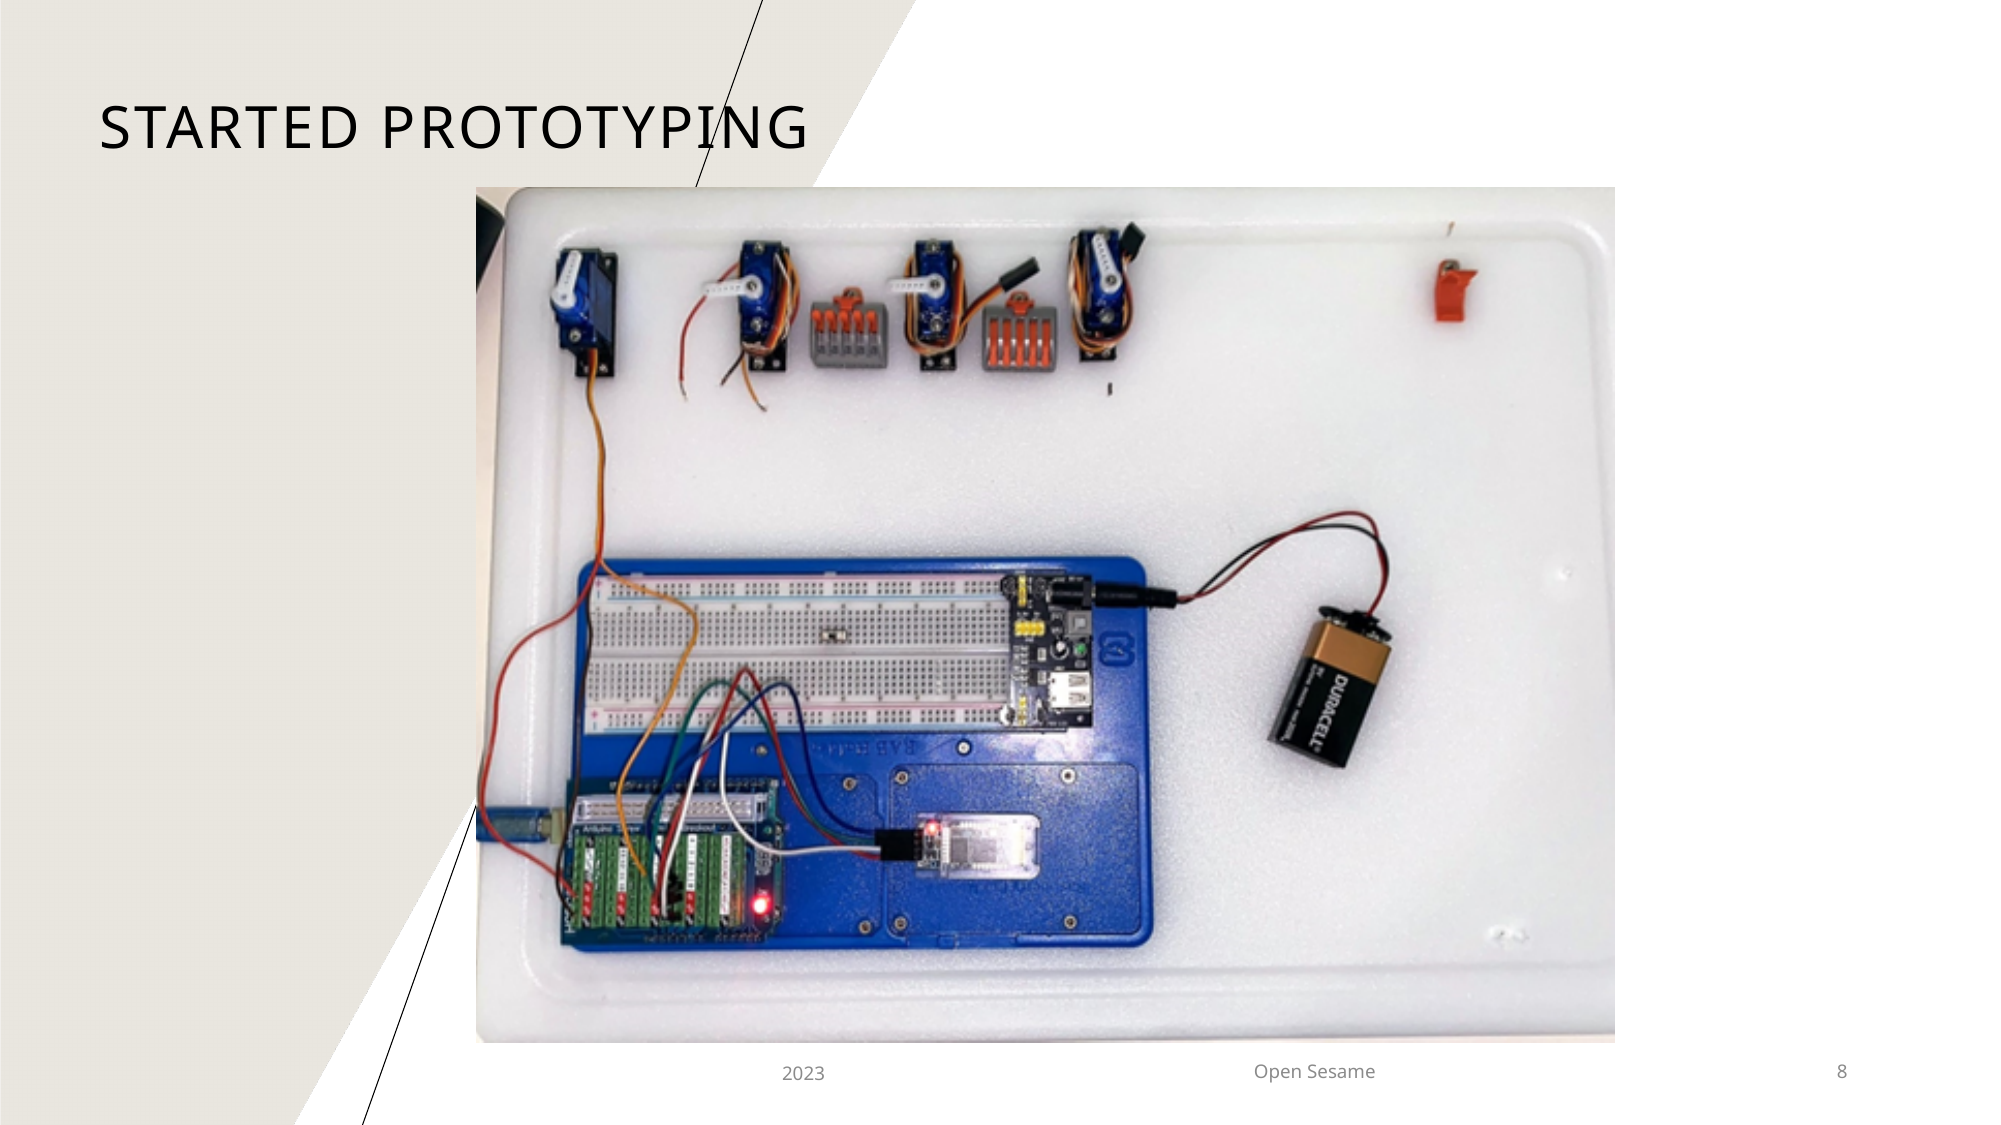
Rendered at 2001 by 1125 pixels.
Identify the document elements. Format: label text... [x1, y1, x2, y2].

slide_number 8 [1584, 1042, 1863, 1103]
picture [742, 0, 916, 61]
slide_number 2023 [767, 1043, 1046, 1103]
title Started prototyping [84, 61, 1184, 169]
footer Open Sesame [1106, 1043, 1524, 1103]
picture [0, 0, 1615, 1125]
